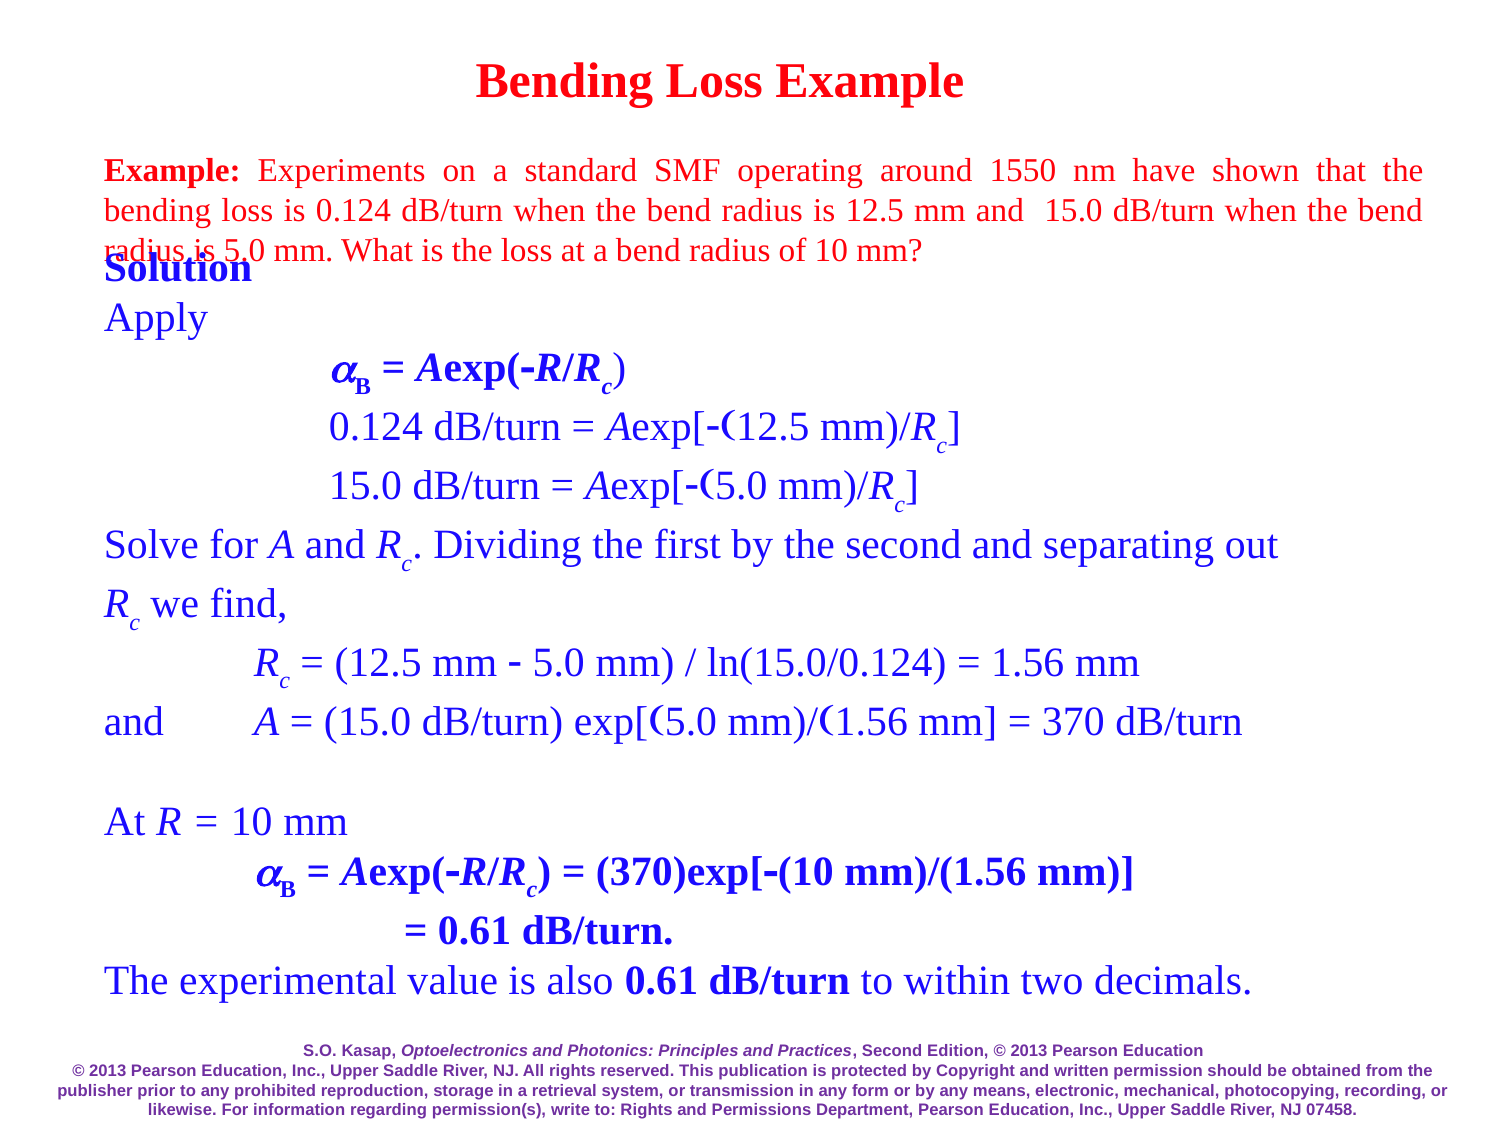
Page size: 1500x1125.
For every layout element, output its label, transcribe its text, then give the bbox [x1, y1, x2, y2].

text_box Example: Experiments on a standard SMF operating around 1550 nm have shown that the bending loss is 0.124 dB/turn when the bend radius is 12.5 mm and 15.0 dB/turn when the bend radius is 5.0 mm. What is the loss at a bend radius of 10 mm? [88, 140, 1441, 276]
text_box Solution Apply aB = Aexp(-R/Rc) 0.124 dB/turn = Aexp[-(12.5 mm)/Rc] 15.0 dB/turn = Aexp[-(5.0 mm)/Rc] Solve for A and Rc. Dividing the first by the second and separating out Rc we find, Rc = (12.5 mm - 5.0 mm) / ln(15.0/0.124) = 1.56 mm and A = (15.0 dB/turn) exp[(5.0 mm)/(1.56 mm] = 370 dB/turn At R = 10 mm aB = Aexp(-R/Rc) = (370)exp[-(10 mm)/(1.56 mm)] = 0.61 dB/turn. The experimental value is also 0.61 dB/turn to within two decimals. [88, 232, 1316, 1011]
text_box Bending Loss Example [460, 40, 980, 116]
